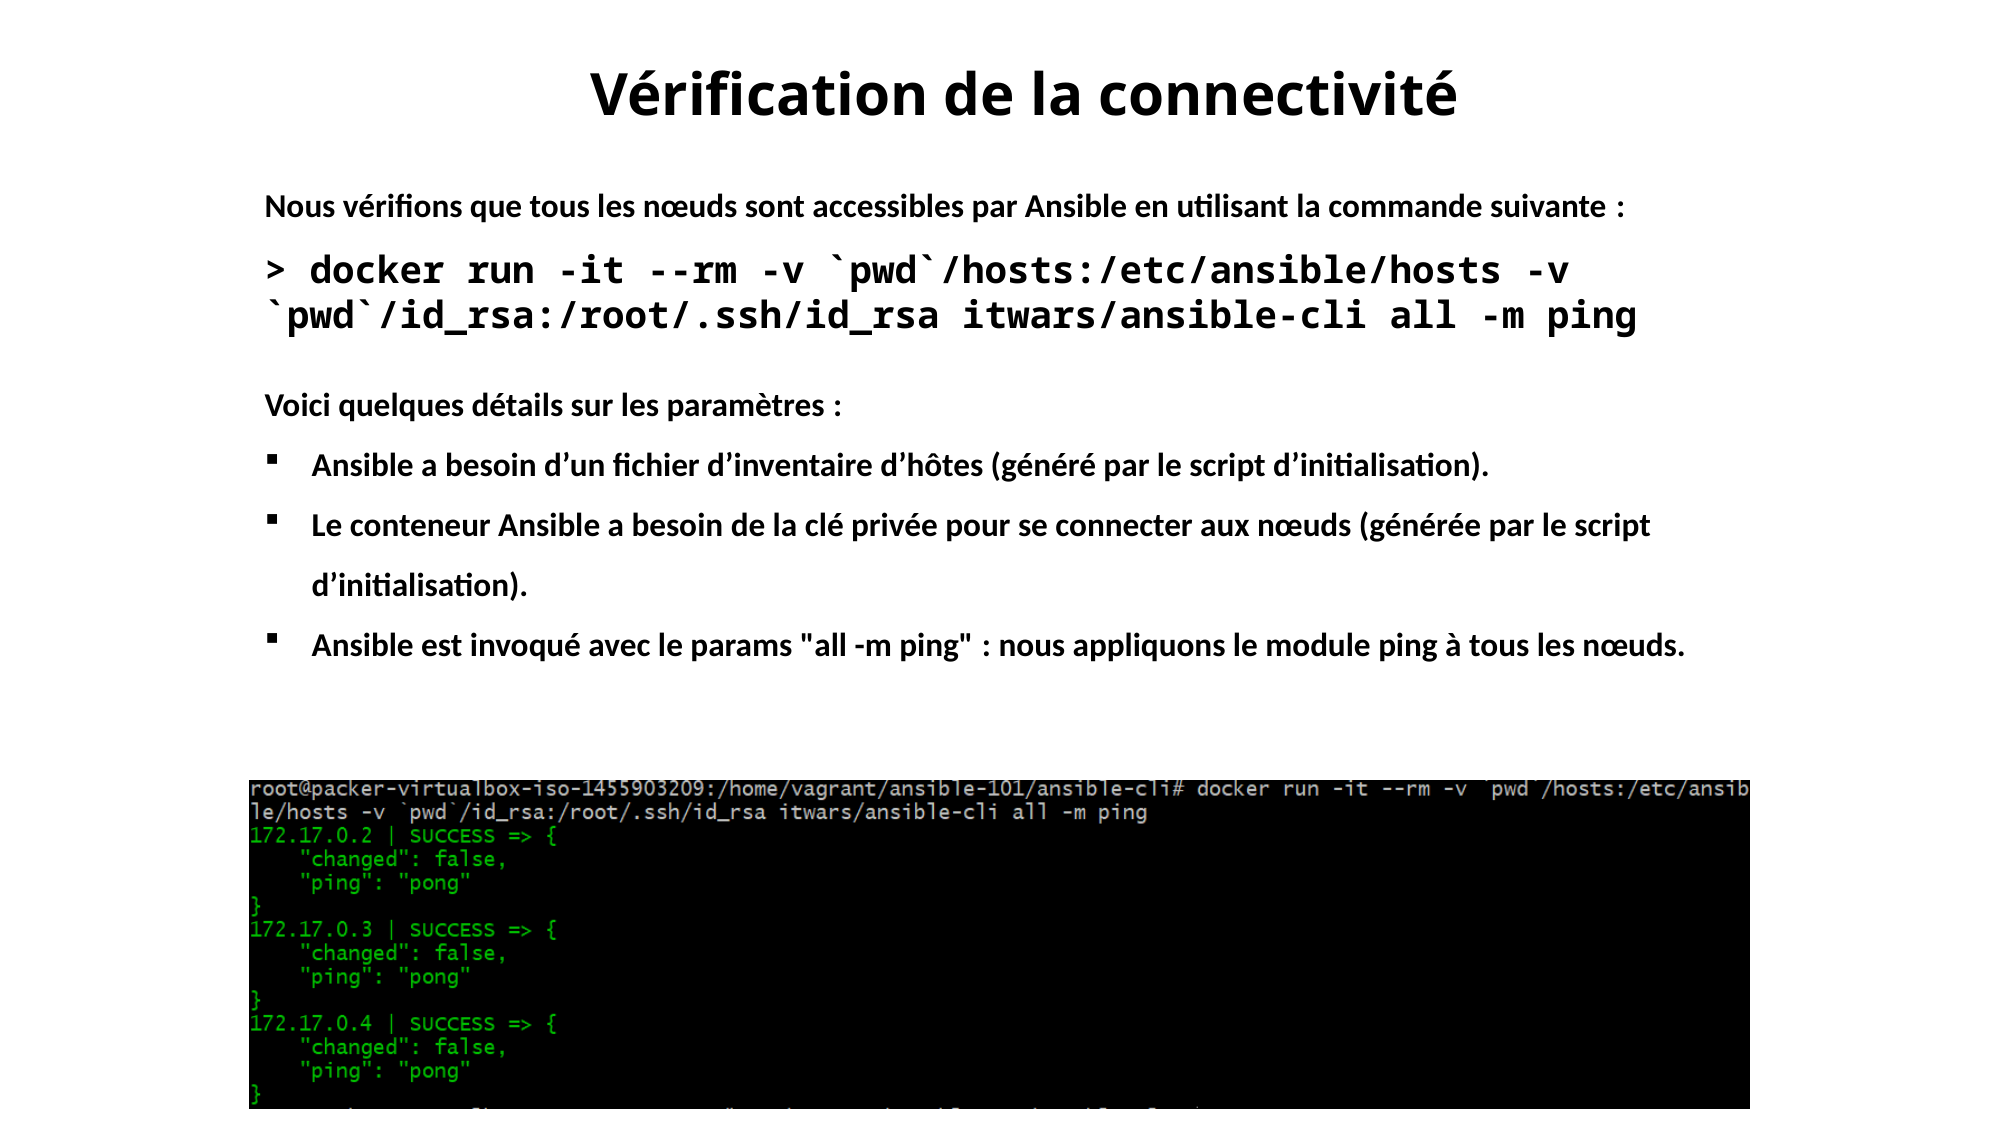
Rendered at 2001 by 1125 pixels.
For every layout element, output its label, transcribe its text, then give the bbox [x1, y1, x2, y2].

picture [249, 780, 1750, 1109]
title Vérification de la connectivité [339, 39, 1711, 136]
text_box Nous vérifions que tous les nœuds sont accessibles par Ansible en utilisant la commande suivante : > docker run -it --rm -v `pwd`/hosts:/etc/ansible/hosts -v `pwd`/id_rsa:/root/.ssh/id_rsa itwars/ansible-cli all -m ping Voici quelques détails sur les paramètres : Ansible a besoin d’un fichier d’inventaire d’hôtes (généré par le script d’initialisation). Le conteneur Ansible a besoin de la clé privée pour se connecter aux nœuds (générée par le script d’initialisation). Ansible est invoqué avec le params "all -m ping" : nous appliquons le module ping à tous les nœuds. [249, 176, 1750, 671]
